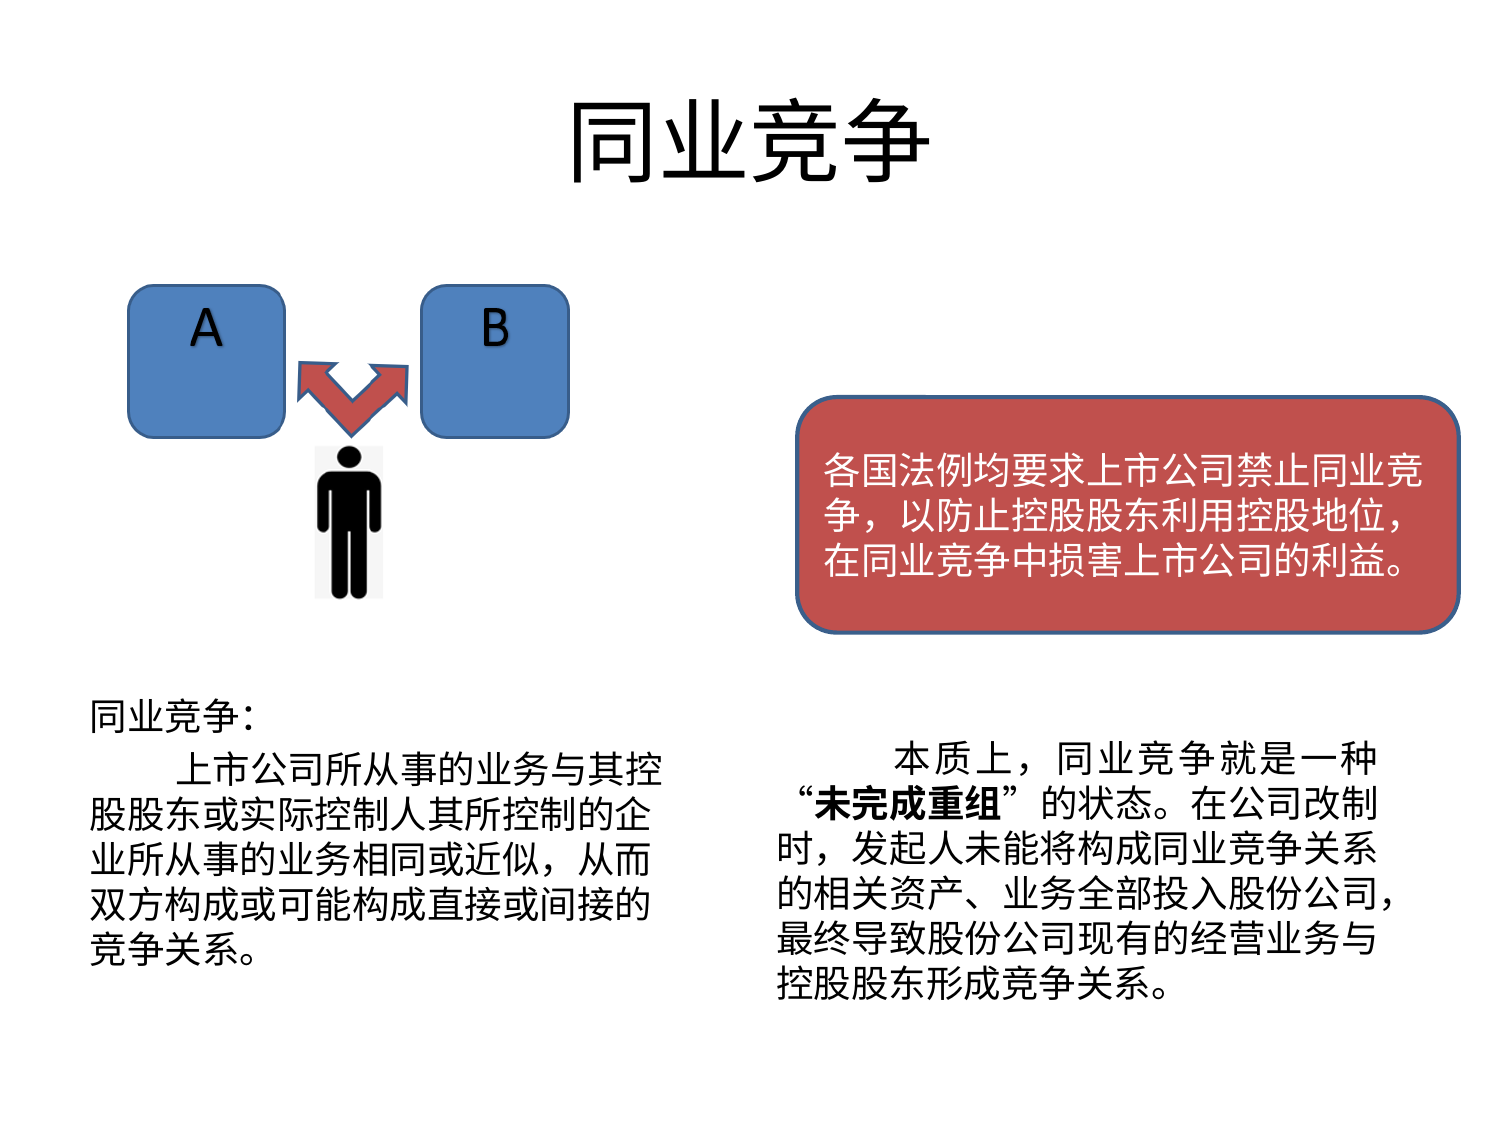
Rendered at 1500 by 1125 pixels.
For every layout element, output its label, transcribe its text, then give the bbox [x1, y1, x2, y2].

list 同业竞争： 上市公司所从事的业务与其控股股东或实际控制人其所控制的企业所从事的业务相同或近似，从而双方构成或可能构成直接或间接的竞争关系。 [74, 685, 691, 1058]
title 同业竞争 [75, 45, 1425, 233]
picture [100, 255, 596, 610]
text_box 各国法例均要求上市公司禁止同业竞争，以防止控股股东利用控股地位，在同业竞争中损害上市公司的利益。 [795, 394, 1461, 635]
text_box 本质上，同业竞争就是一种“未完成重组”的状态。在公司改制时，发起人未能将构成同业竞争关系的相关资产、业务全部投入股份公司，最终导致股份公司现有的经营业务与控股股东形成竞争关系。 [761, 727, 1394, 1013]
